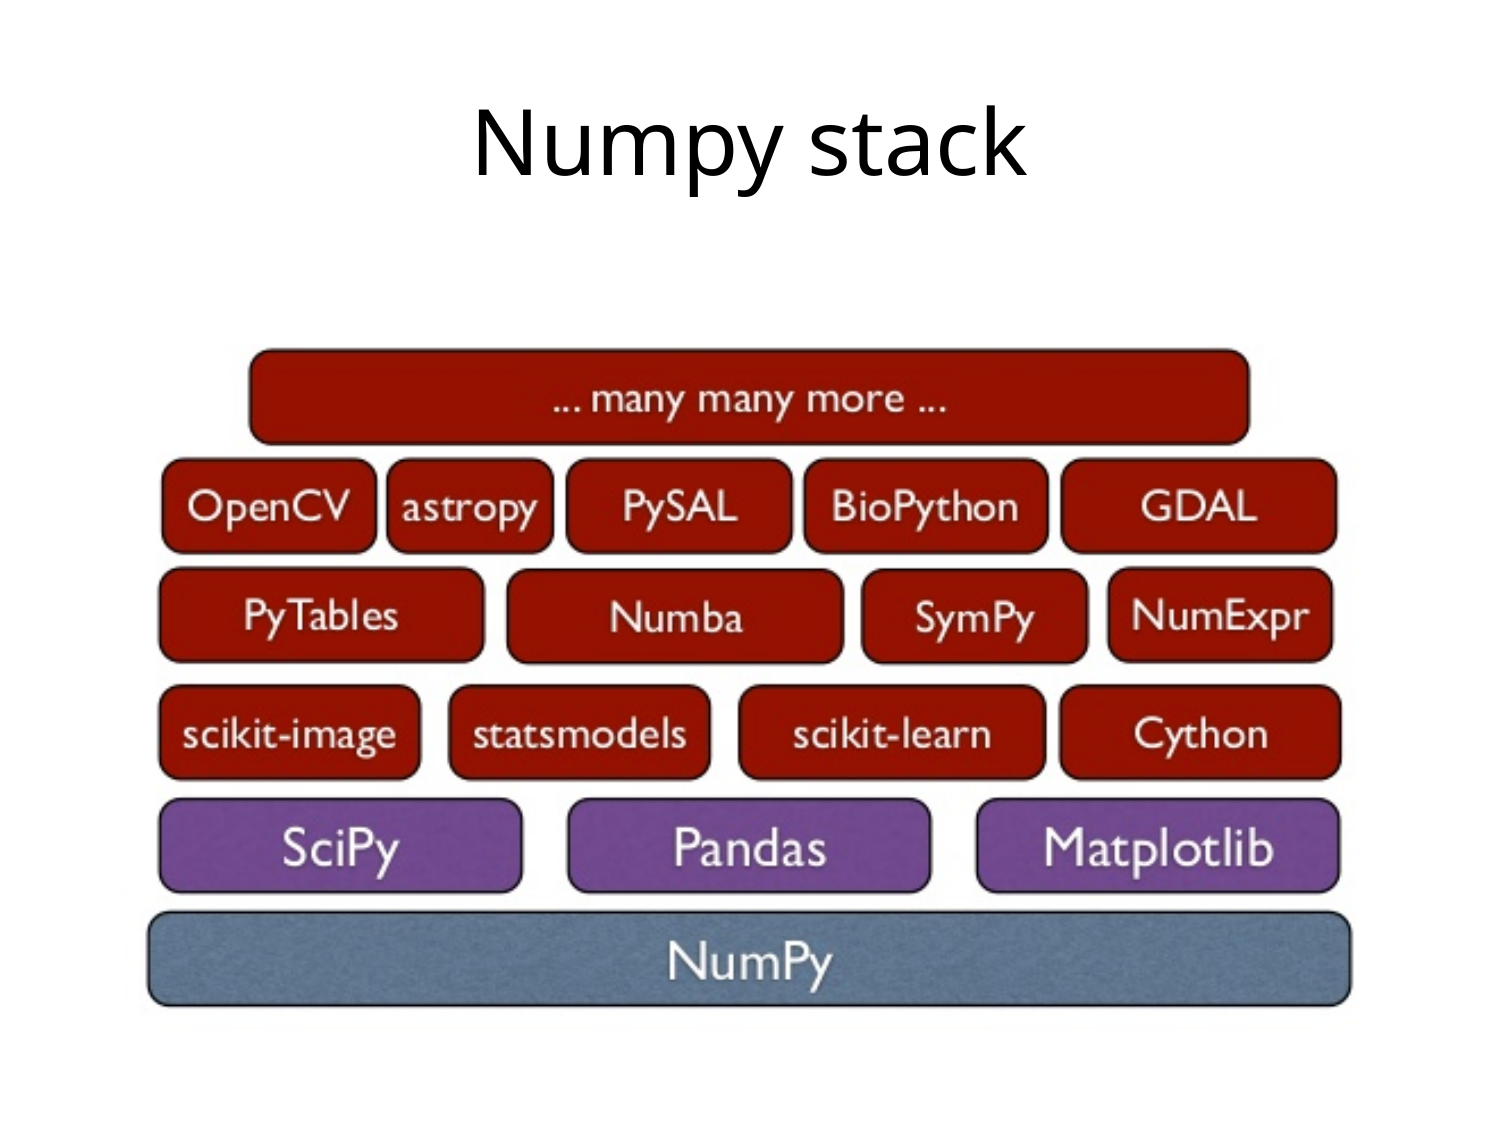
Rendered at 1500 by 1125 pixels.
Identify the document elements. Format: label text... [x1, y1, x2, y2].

picture [110, 325, 1390, 1030]
title Numpy stack [75, 45, 1425, 233]
